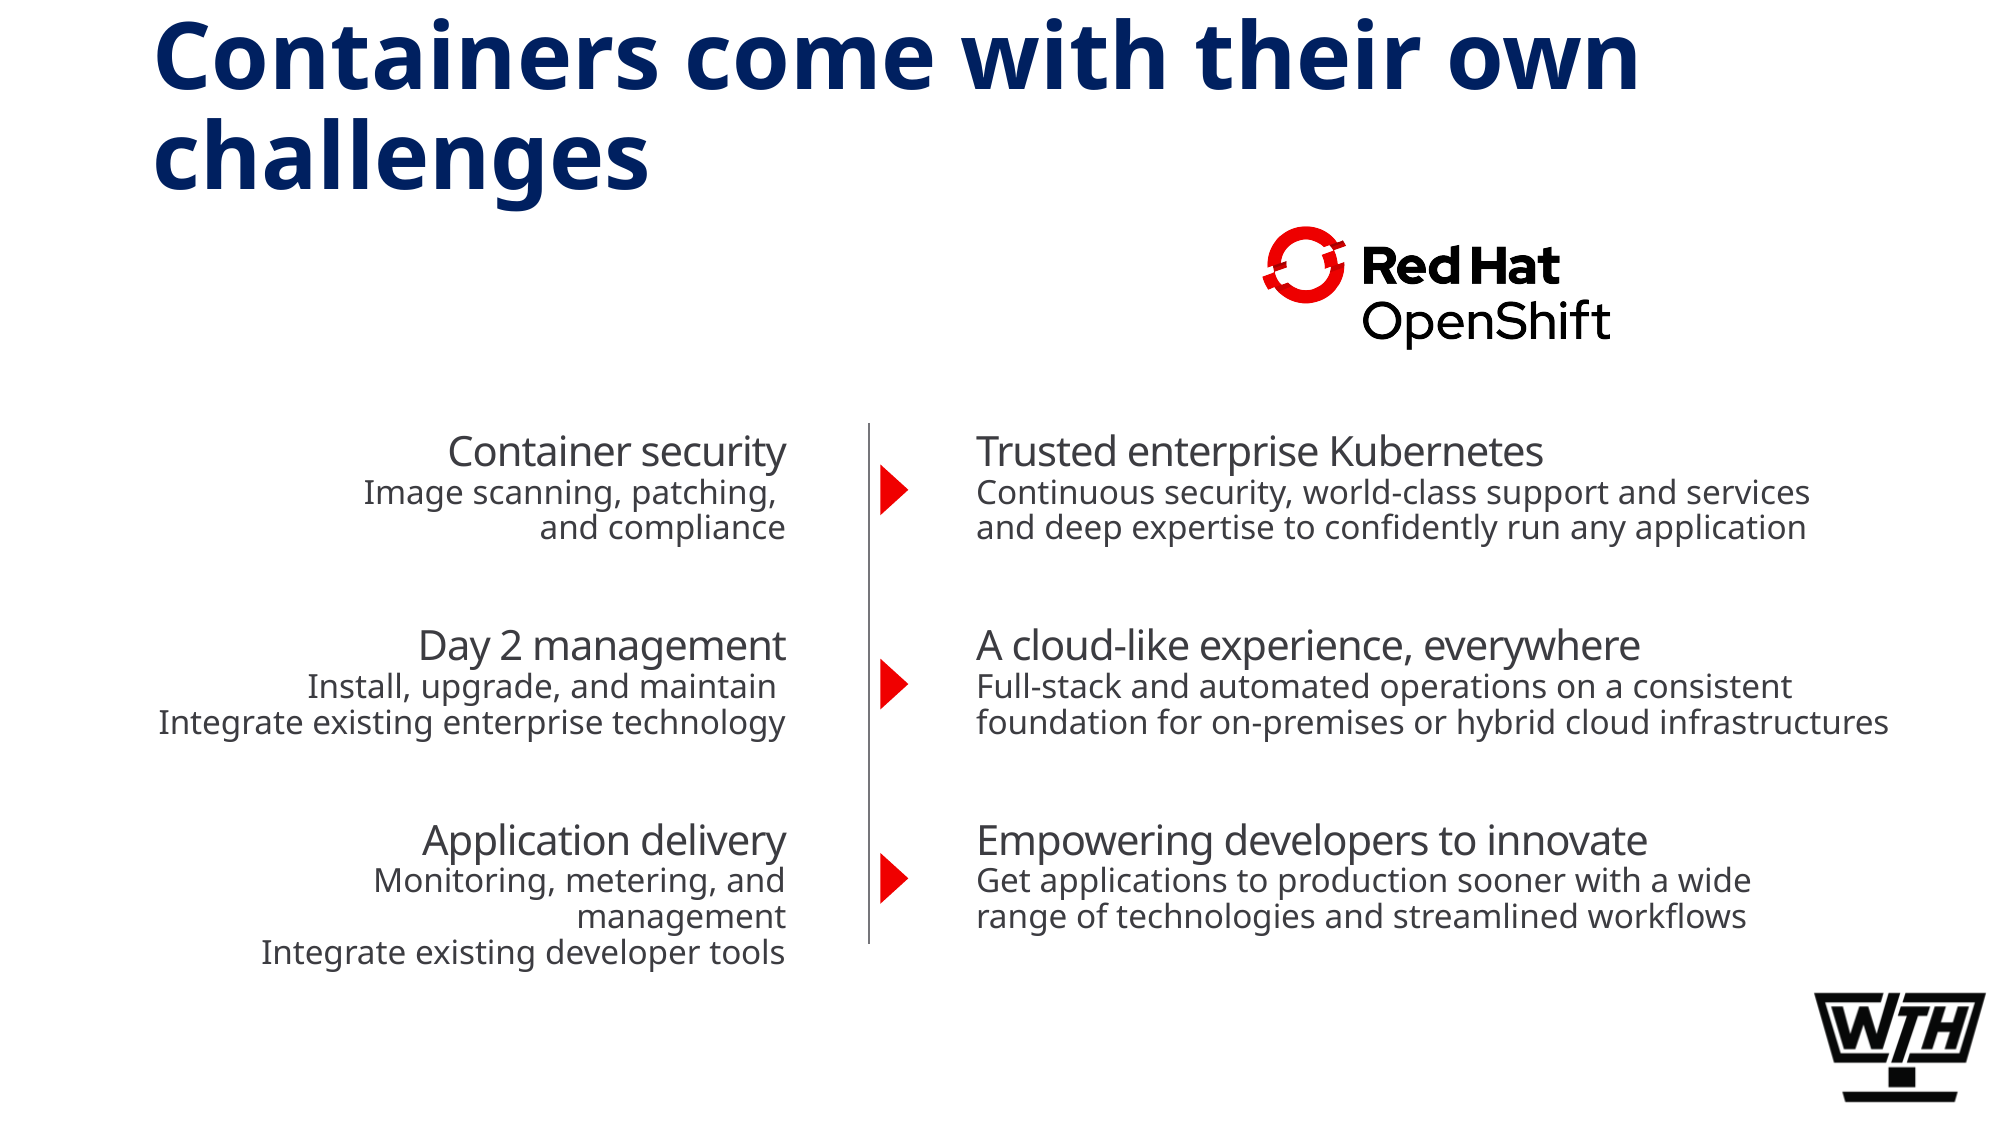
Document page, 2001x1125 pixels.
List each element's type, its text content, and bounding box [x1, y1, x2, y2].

text_box Container security Image scanning, patching, and compliance [91, 406, 817, 572]
text_box [879, 657, 910, 711]
text_box Trusted enterprise Kubernetes Continuous security, world-class support and services and deep expertise to confidently run any application [946, 406, 1927, 572]
picture [1261, 225, 1611, 351]
text_box Application delivery Monitoring, metering, and management Integrate existing developer tools [91, 795, 817, 996]
text_box Empowering developers to innovate Get applications to production sooner with a wide range of technologies and streamlined workflows [946, 795, 1927, 960]
picture [1793, 941, 2001, 1125]
text_box [879, 851, 910, 905]
title Containers come with their own challenges [137, 0, 1863, 219]
text_box A cloud-like experience, everywhere Full-stack and automated operations on a consistent foundation for on-premises or hybrid cloud infrastructures [946, 600, 1927, 766]
text_box [879, 463, 910, 517]
text_box Day 2 management Install, upgrade, and maintain Integrate existing enterprise technology [91, 600, 817, 766]
